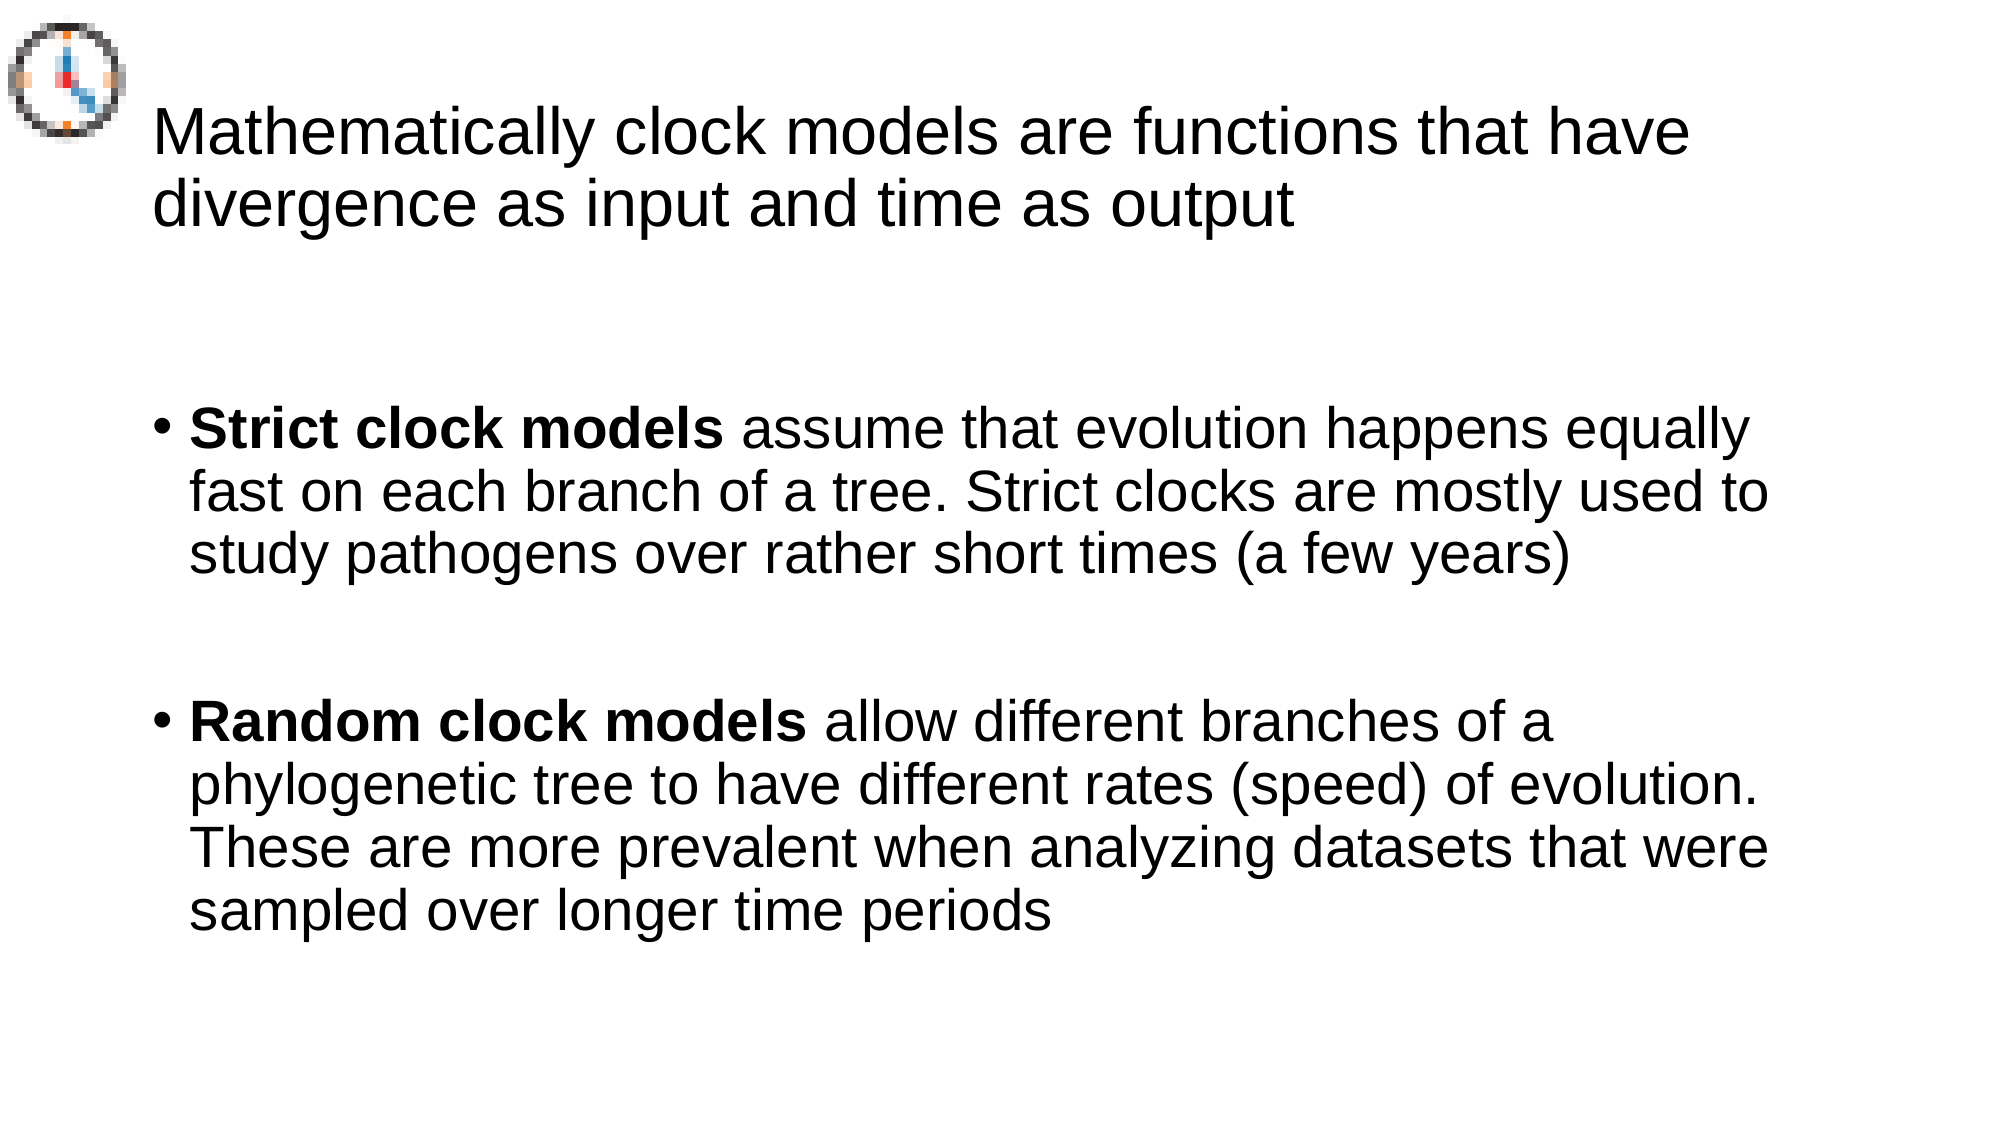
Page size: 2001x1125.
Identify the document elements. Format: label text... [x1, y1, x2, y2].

picture [0, 0, 136, 144]
list Strict clock models assume that evolution happens equally fast on each branch of a tree. Strict clocks are mostly used to study pathogens over rather short times (a few years) Random clock models allow different branches of a phylogenetic tree to have different rates (speed) of evolution. These are more prevalent when analyzing datasets that were sampled over longer time periods [137, 299, 1863, 1014]
title Mathematically clock models are functions that have divergence as input and time as output [137, 59, 1863, 278]
